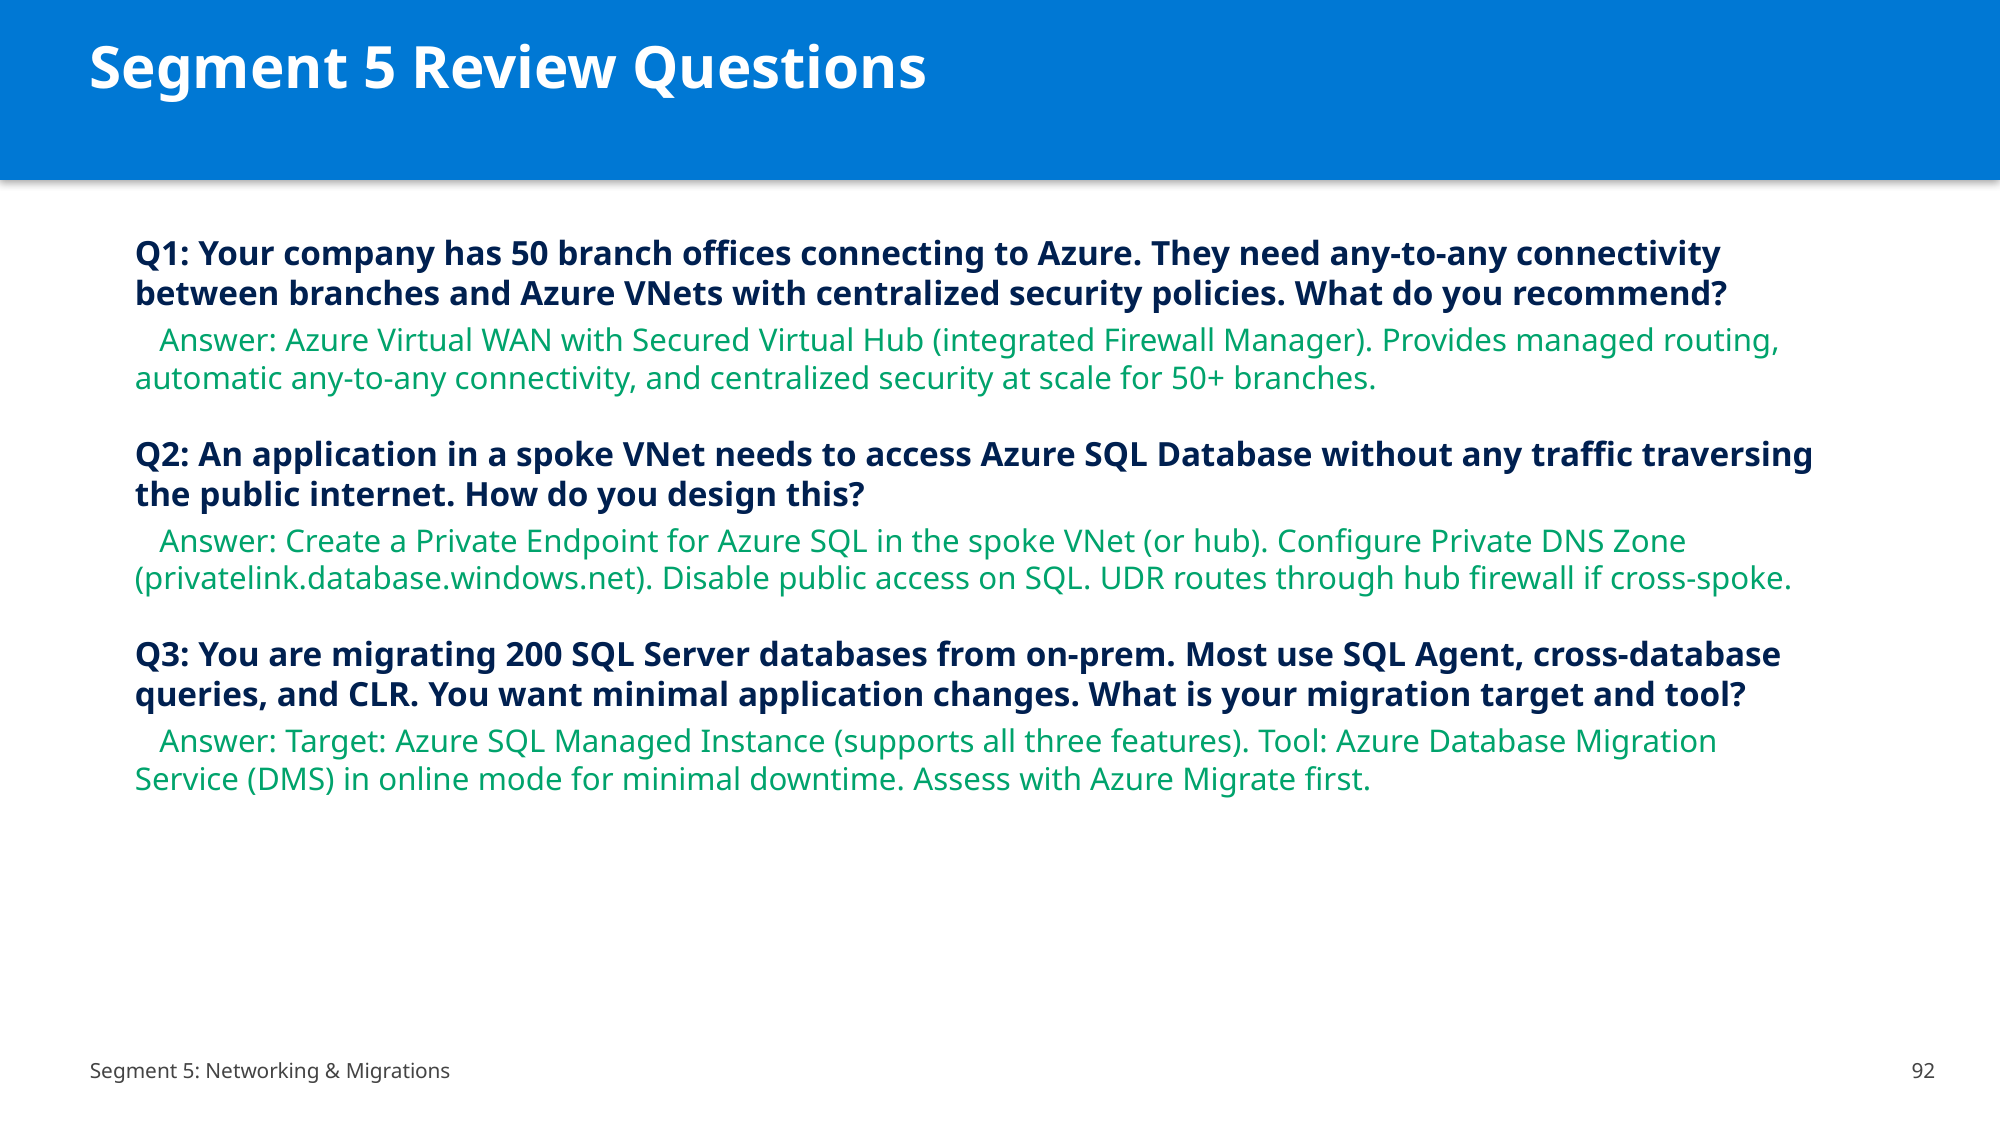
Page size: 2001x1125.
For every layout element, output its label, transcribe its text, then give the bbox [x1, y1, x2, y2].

text_box 92 [1799, 1050, 1950, 1090]
text_box Segment 5: Networking & Migrations [74, 1050, 975, 1090]
text_box Q1: Your company has 50 branch offices connecting to Azure. They need any-to-any connectivity between branches and Azure VNets with centralized security policies. What do you recommend? Answer: Azure Virtual WAN with Secured Virtual Hub (integrated Firewall Manager). Provides managed routing, automatic any-to-any connectivity, and centralized security at scale for 50+ branches. Q2: An application in a spoke VNet needs to access Azure SQL Database without any traffic traversing the public internet. How do you design this? Answer: Create a Private Endpoint for Azure SQL in the spoke VNet (or hub). Configure Private DNS Zone (privatelink.database.windows.net). Disable public access on SQL. UDR routes through hub firewall if cross-spoke. Q3: You are migrating 200 SQL Server databases from on-prem. Most use SQL Agent, cross-database queries, and CLR. You want minimal application changes. What is your migration target and tool? Answer: Target: Azure SQL Managed Instance (supports all three features). Tool: Azure Database Migration Service (DMS) in online mode for minimal downtime. Assess with Azure Migrate first. [119, 224, 1845, 804]
text_box Segment 5 Review Questions [74, 22, 1875, 108]
text_box [0, 0, 2000, 181]
